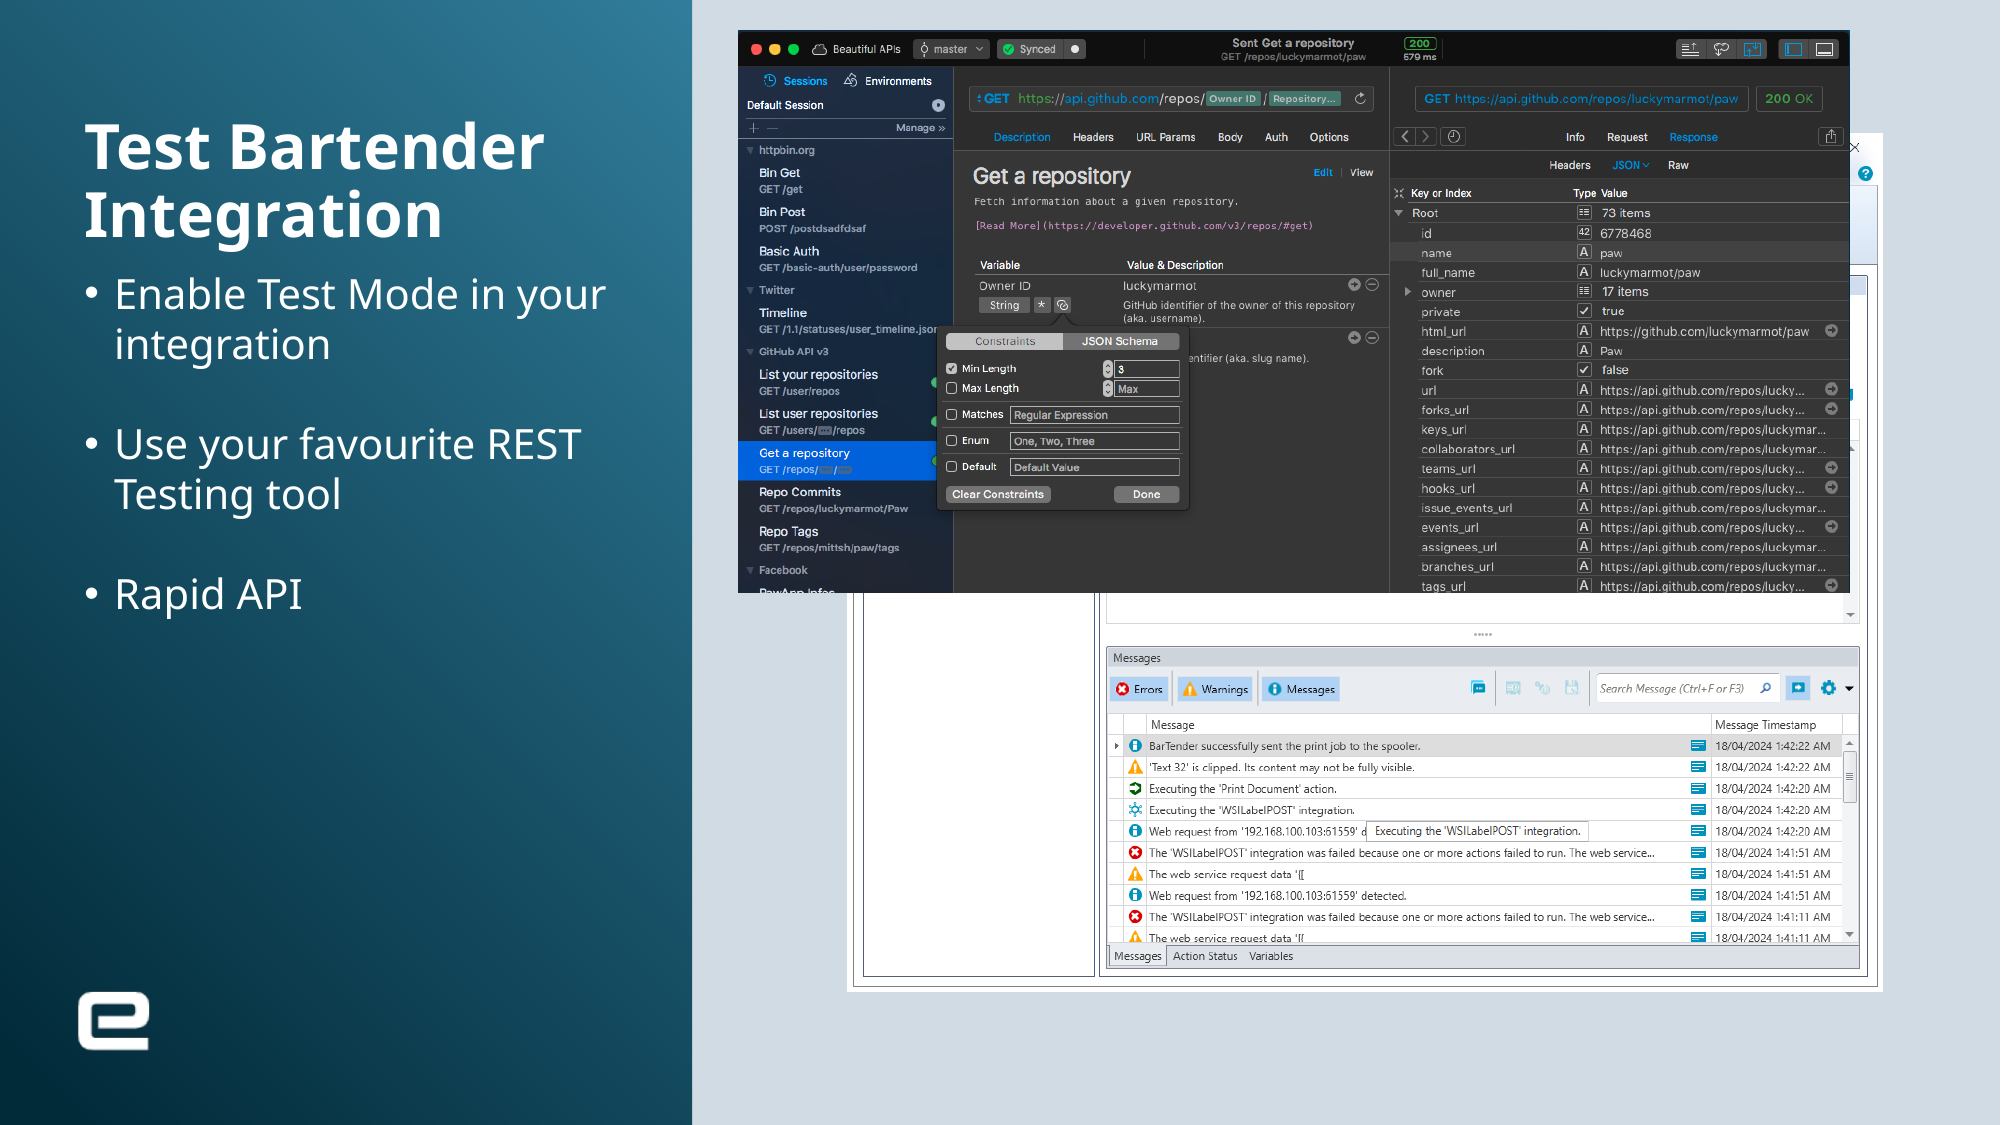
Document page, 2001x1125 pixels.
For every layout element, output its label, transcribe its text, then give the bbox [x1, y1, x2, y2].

picture [738, 30, 1883, 992]
title Test Bartender Integration [84, 115, 635, 267]
list Enable Test Mode in your integration Use your favourite REST Testing tool Rapid API [84, 267, 635, 990]
picture [63, 969, 166, 1072]
